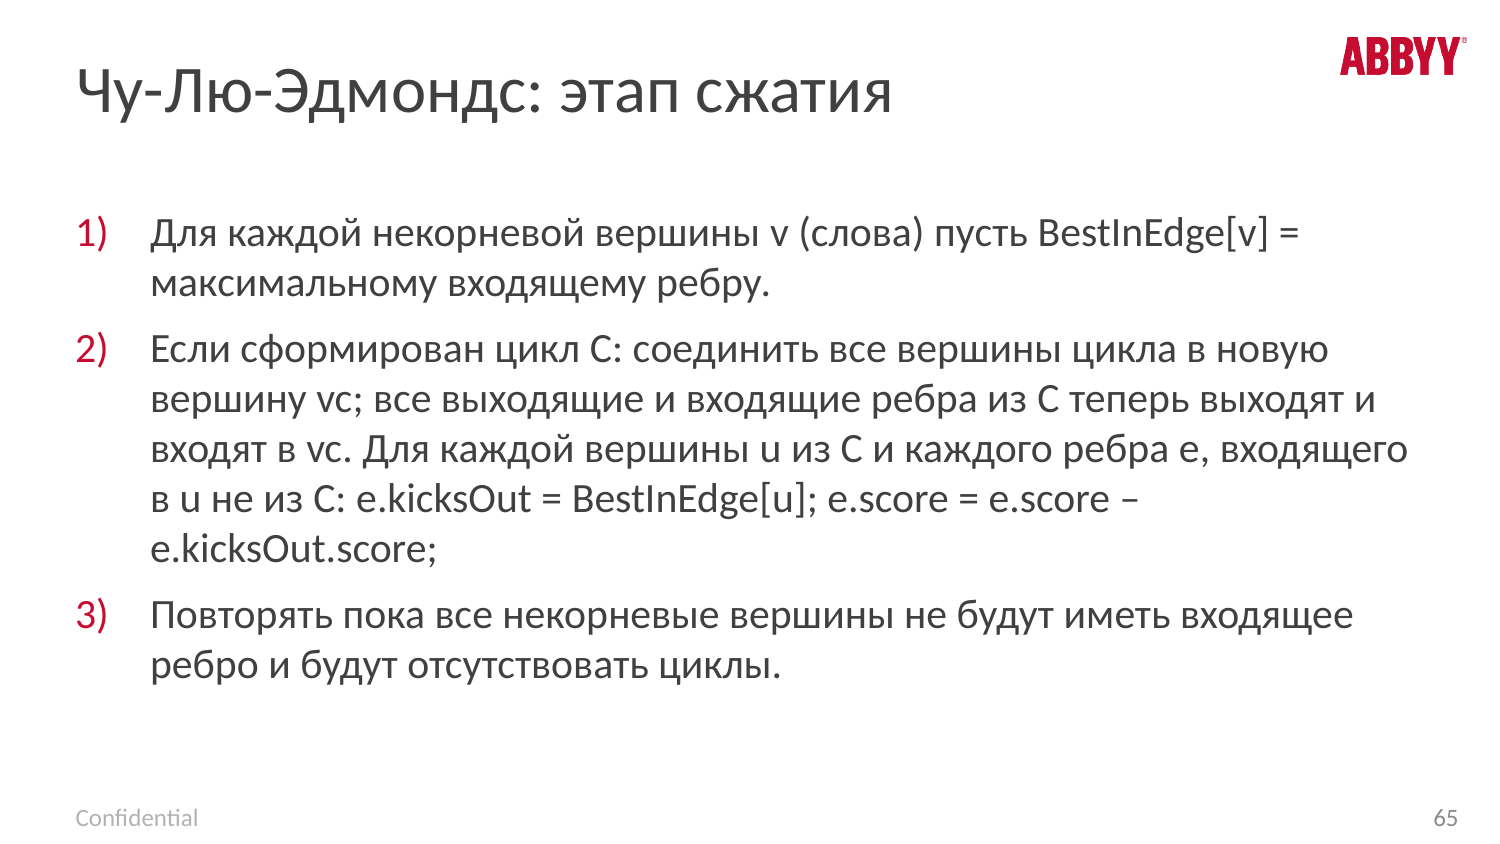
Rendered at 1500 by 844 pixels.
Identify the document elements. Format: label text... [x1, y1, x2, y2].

picture [1340, 37, 1467, 75]
title Чу-Лю-Эдмондс: этап сжатия [76, 45, 1296, 192]
list Для каждой некорневой вершины v (слова) пусть BestInEdge[v] = максимальному входящему ребру. Если сформирован цикл C: соединить все вершины цикла в новую вершину vc; все выходящие и входящие ребра из C теперь выходят и входят в vc. Для каждой вершины u из C и каждого ребра e, входящего в u не из C: e.kicksOut = BestInEdge[u]; e.score = e.score – e.kicksOut.score; Повторять пока все некорневые вершины не будут иметь входящее ребро и будут отсутствовать циклы. [75, 196, 1424, 794]
slide_number 65 [1175, 793, 1459, 830]
footer Confidential [75, 794, 349, 840]
